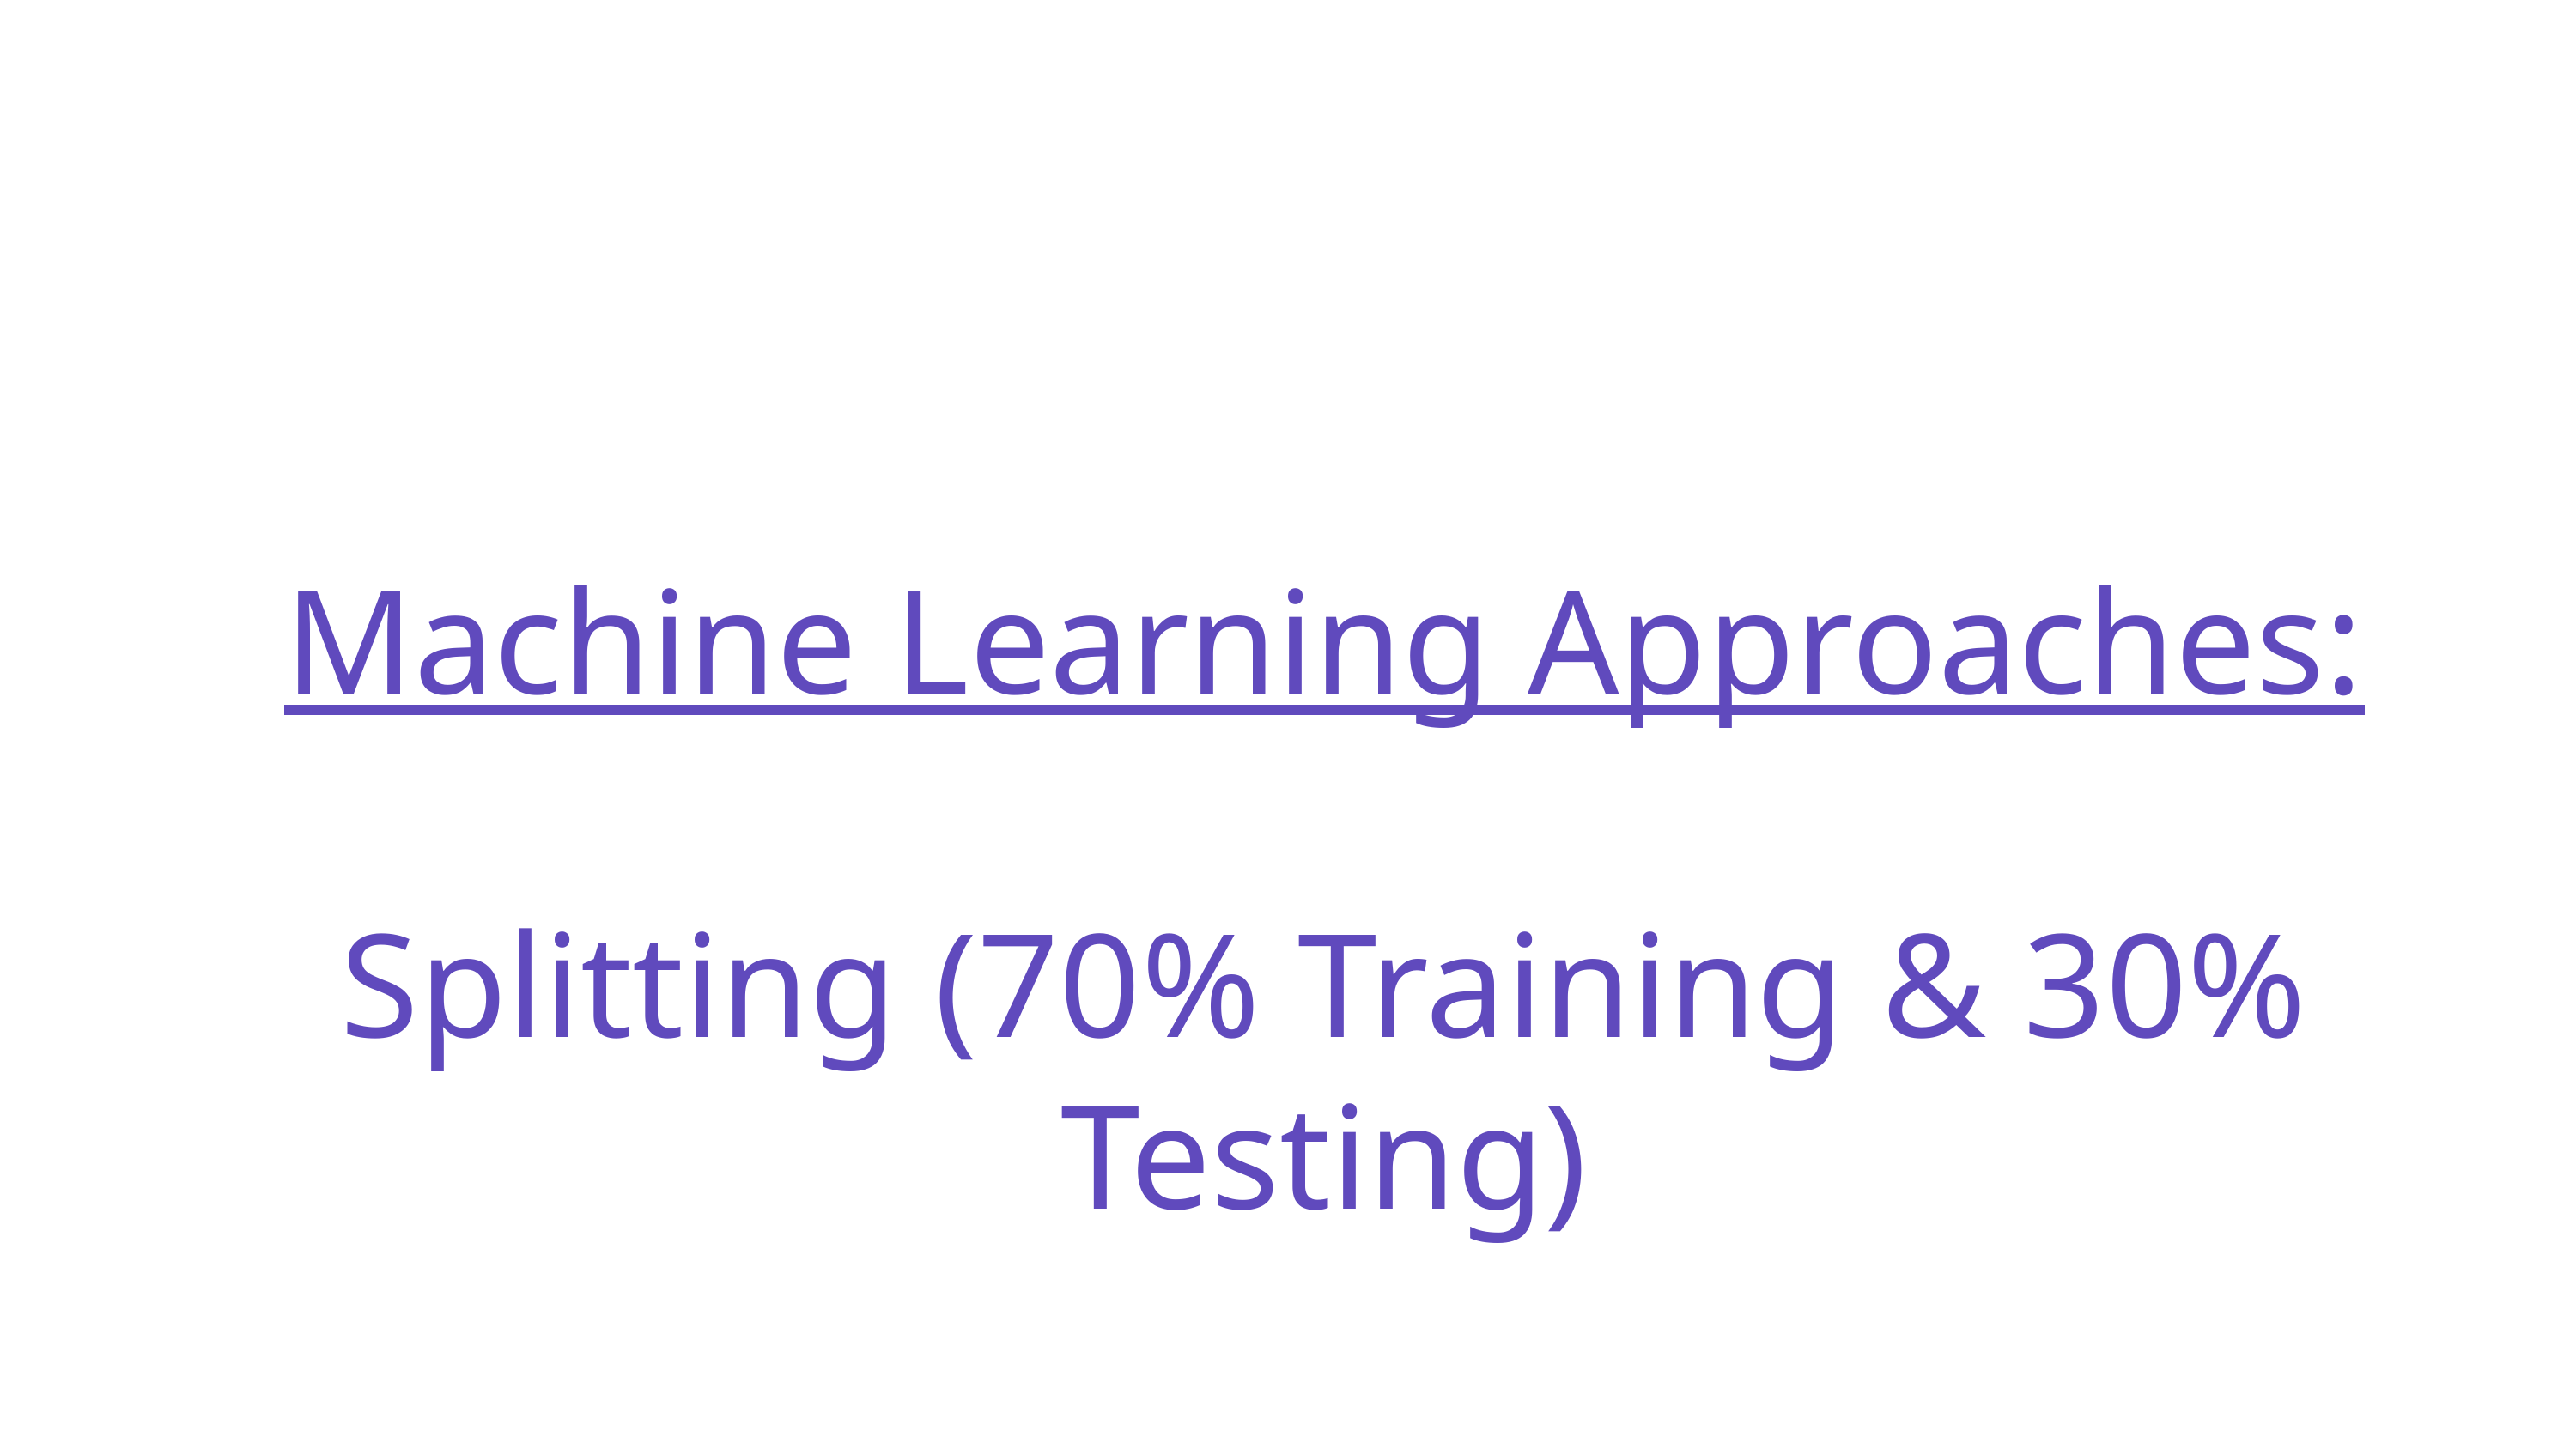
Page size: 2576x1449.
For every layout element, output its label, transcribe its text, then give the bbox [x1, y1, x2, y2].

text_box Machine Learning Approaches: Splitting (70% Training & 30% Testing) [217, 551, 2432, 1239]
